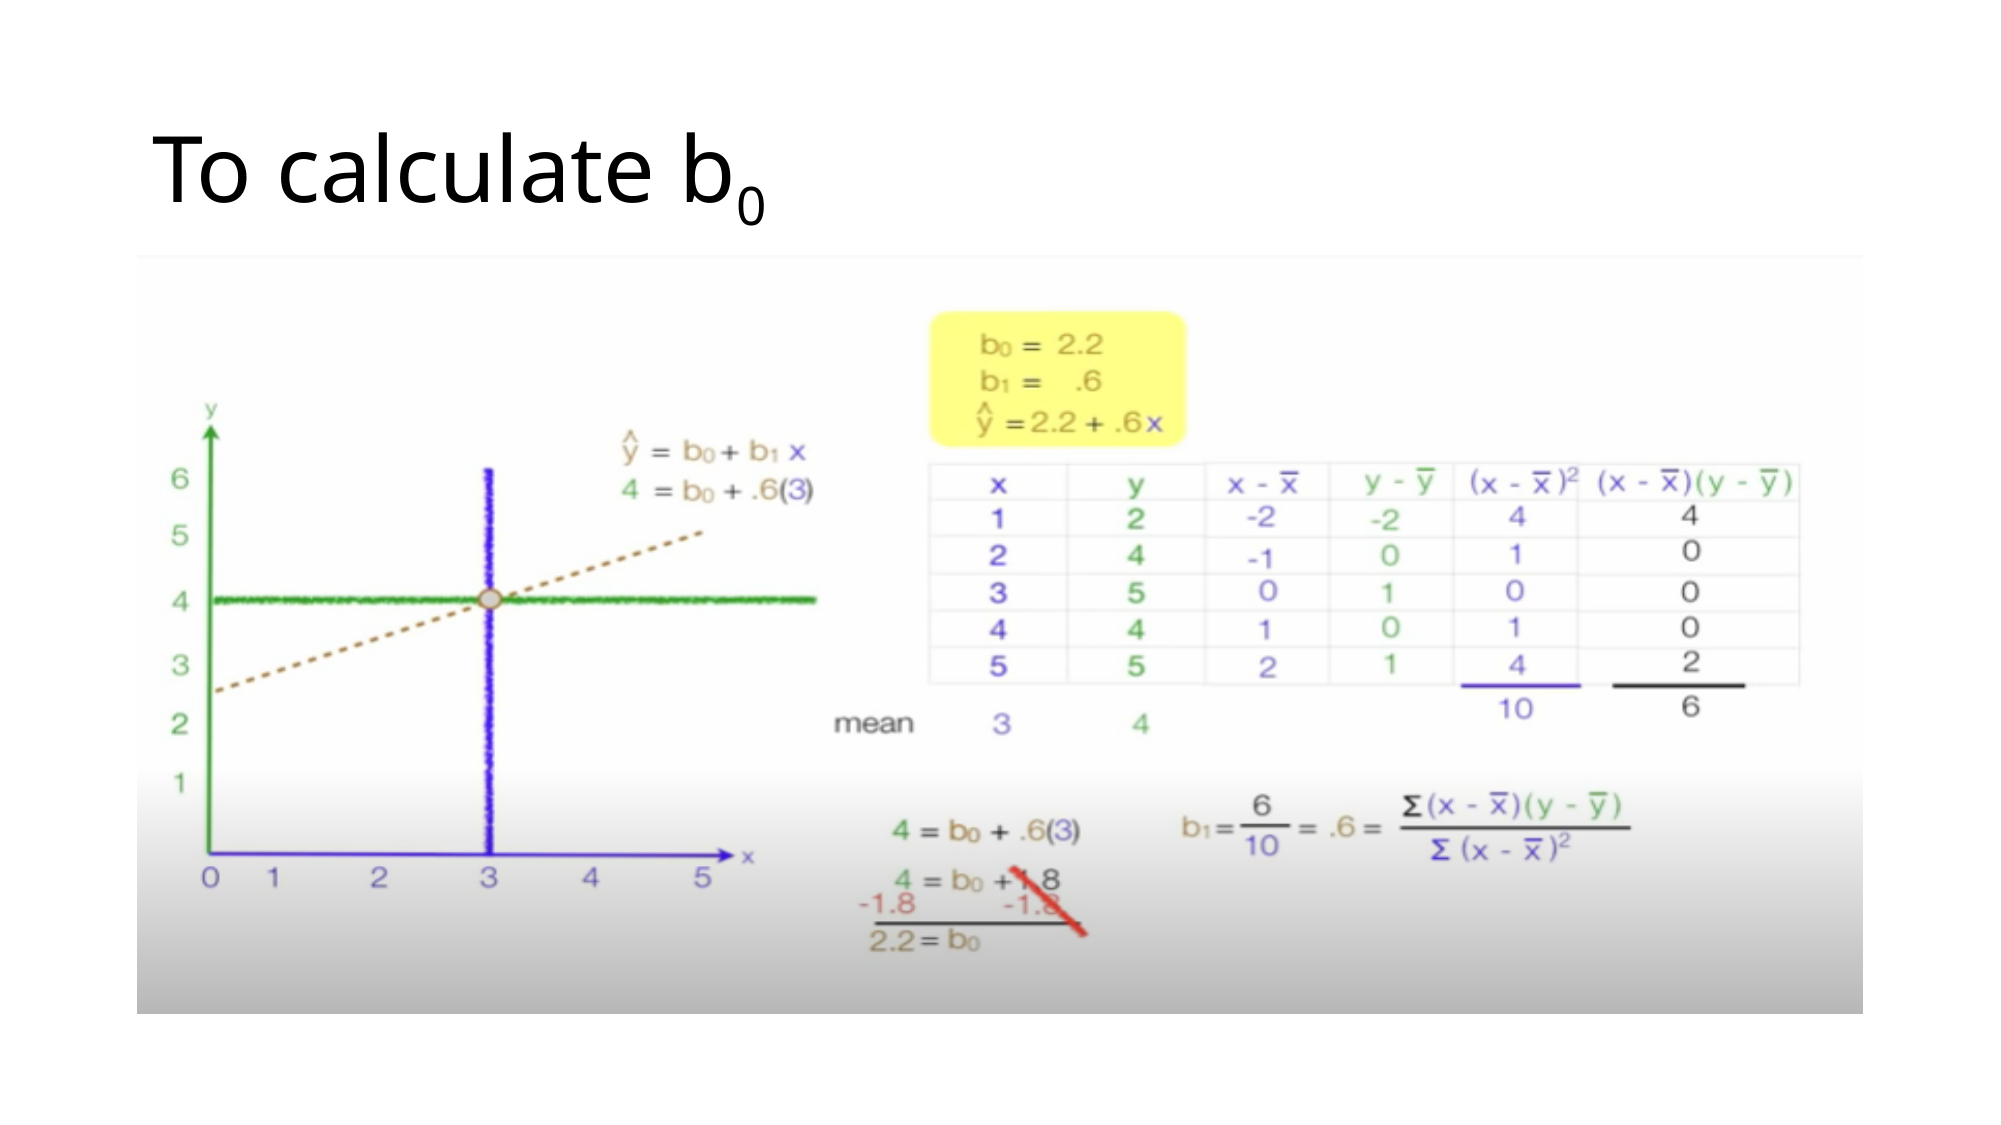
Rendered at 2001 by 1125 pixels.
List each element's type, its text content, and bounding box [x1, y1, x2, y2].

title To calculate b0 [137, 59, 1863, 255]
picture [137, 255, 1863, 1014]
